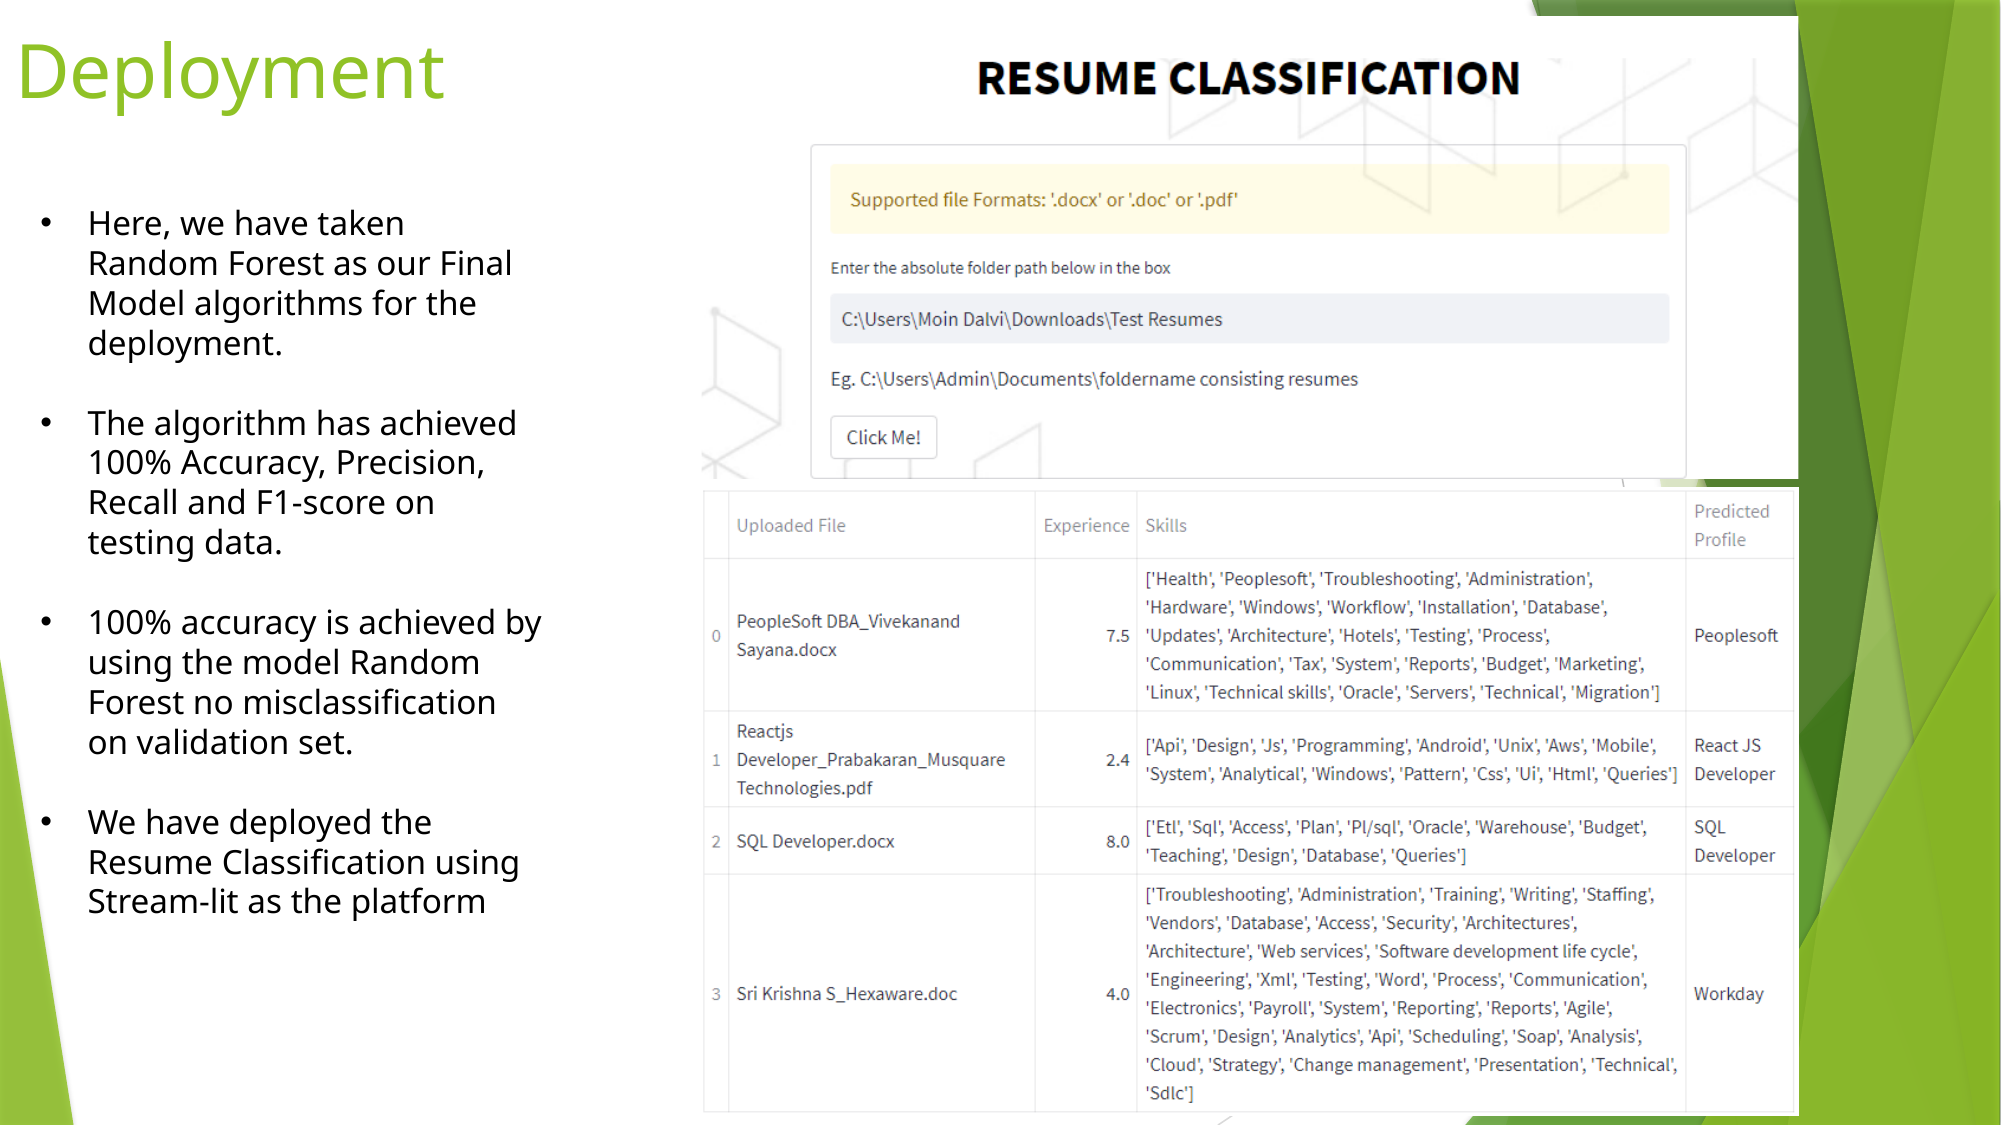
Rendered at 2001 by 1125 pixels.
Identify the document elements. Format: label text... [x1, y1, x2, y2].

picture [701, 15, 1799, 480]
picture [701, 486, 1799, 1117]
text_box Here, we have taken Random Forest as our Final Model algorithms for the deployment. The algorithm has achieved 100% Accuracy, Precision, Recall and F1-score on testing data. 100% accuracy is achieved by using the model Random Forest no misclassification on validation set. We have deployed the Resume Classification using Stream-lit as the platform [25, 194, 560, 928]
title Deployment [0, 16, 700, 133]
